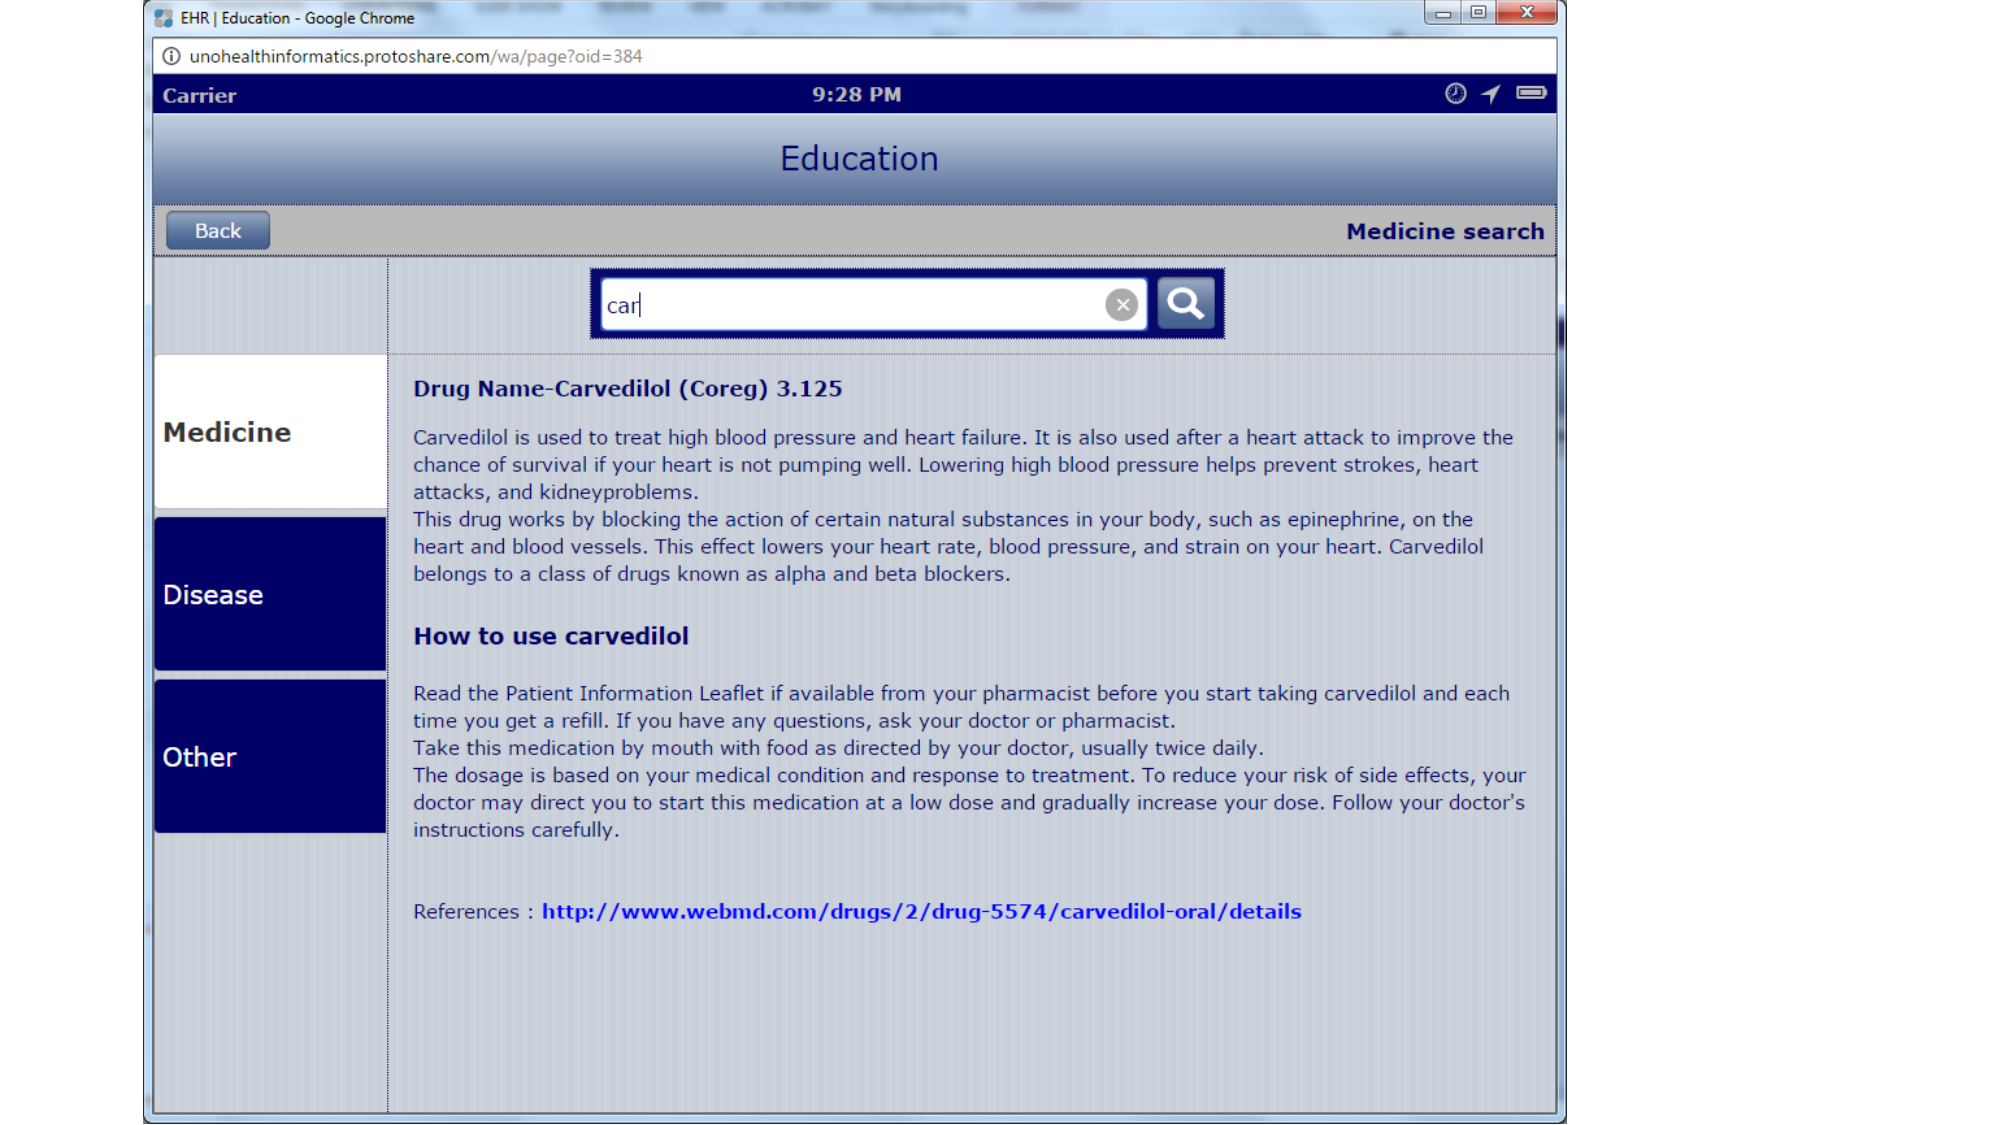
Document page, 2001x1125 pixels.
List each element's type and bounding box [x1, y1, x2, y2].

picture [143, 0, 1567, 1124]
